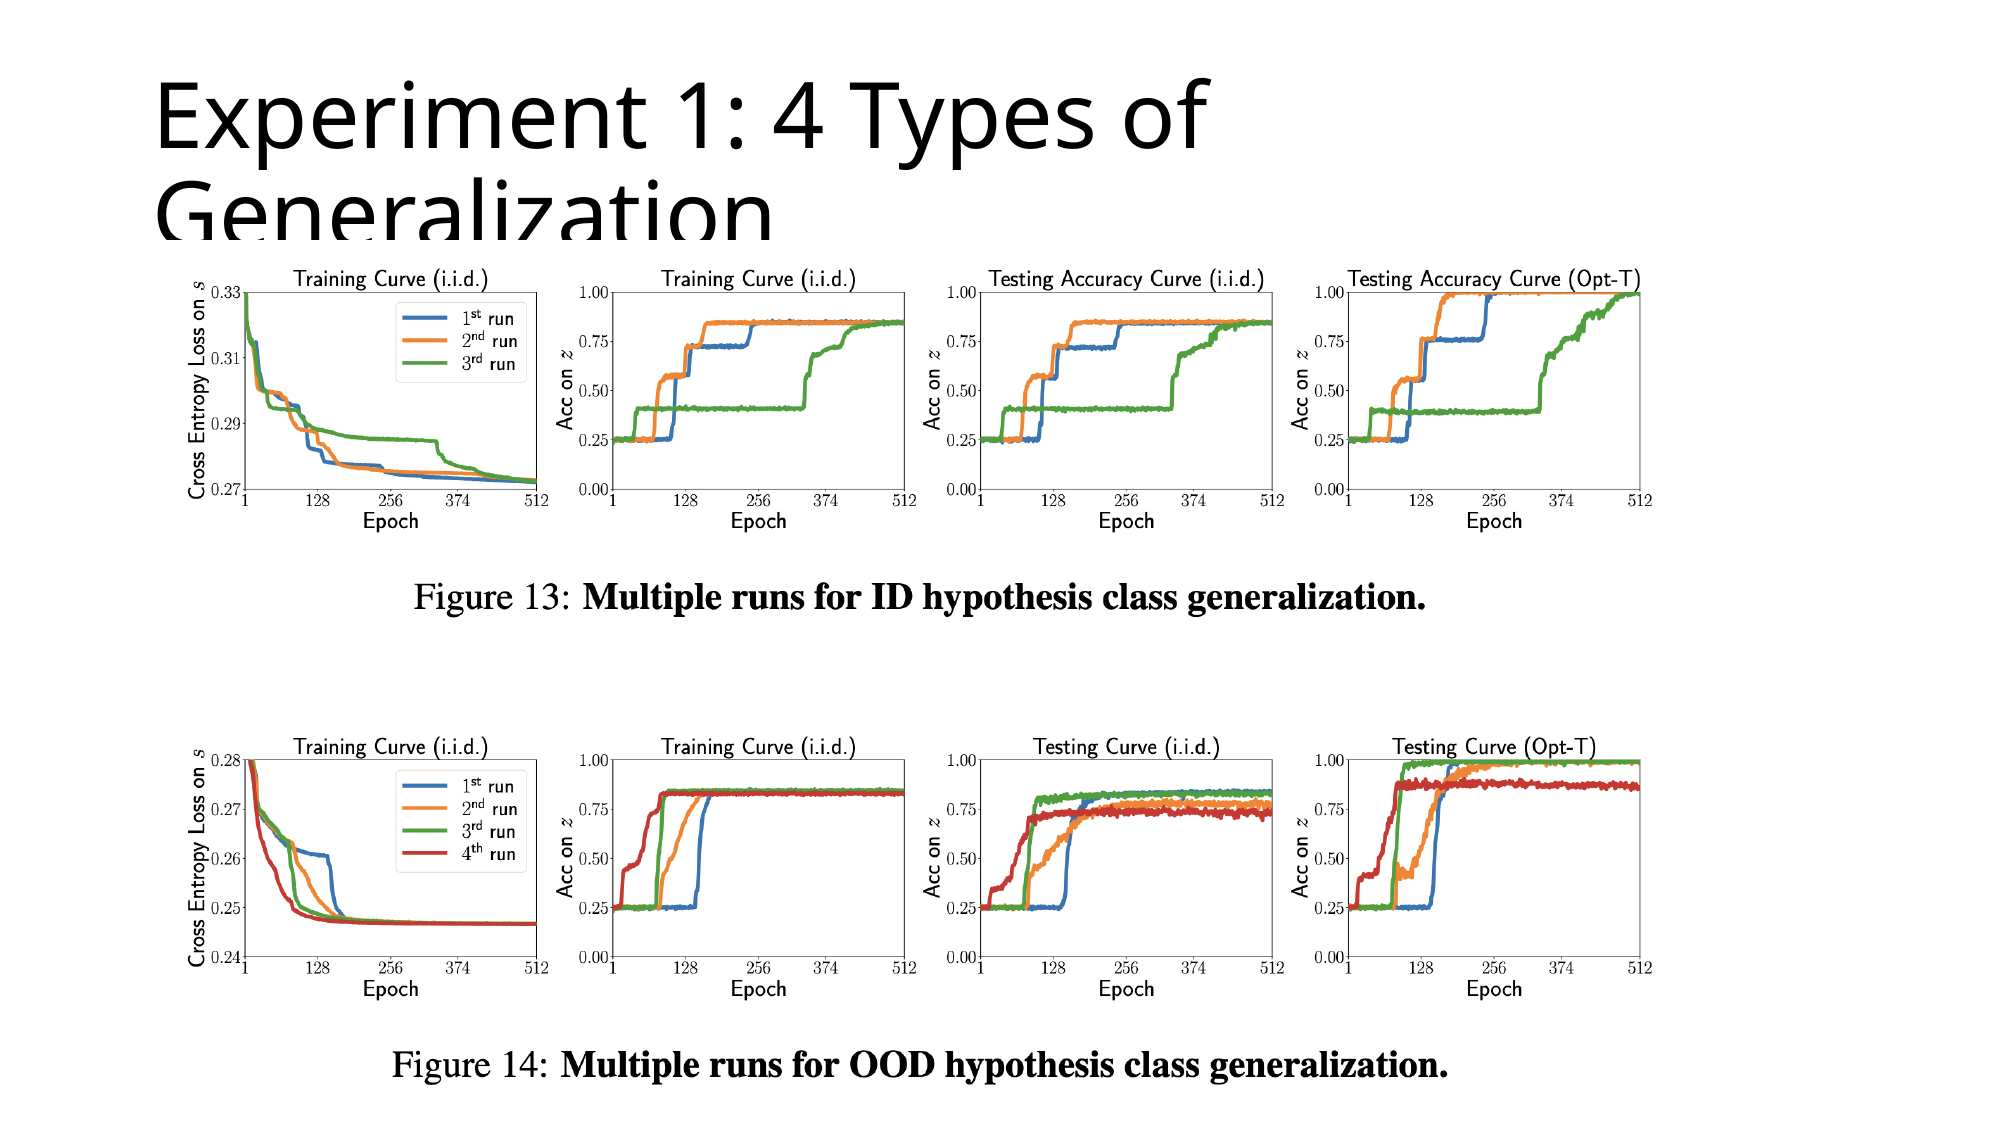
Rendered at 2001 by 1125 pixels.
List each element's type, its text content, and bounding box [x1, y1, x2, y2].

picture [136, 239, 1693, 1112]
title Experiment 1: 4 Types of Generalization [137, 59, 1863, 278]
